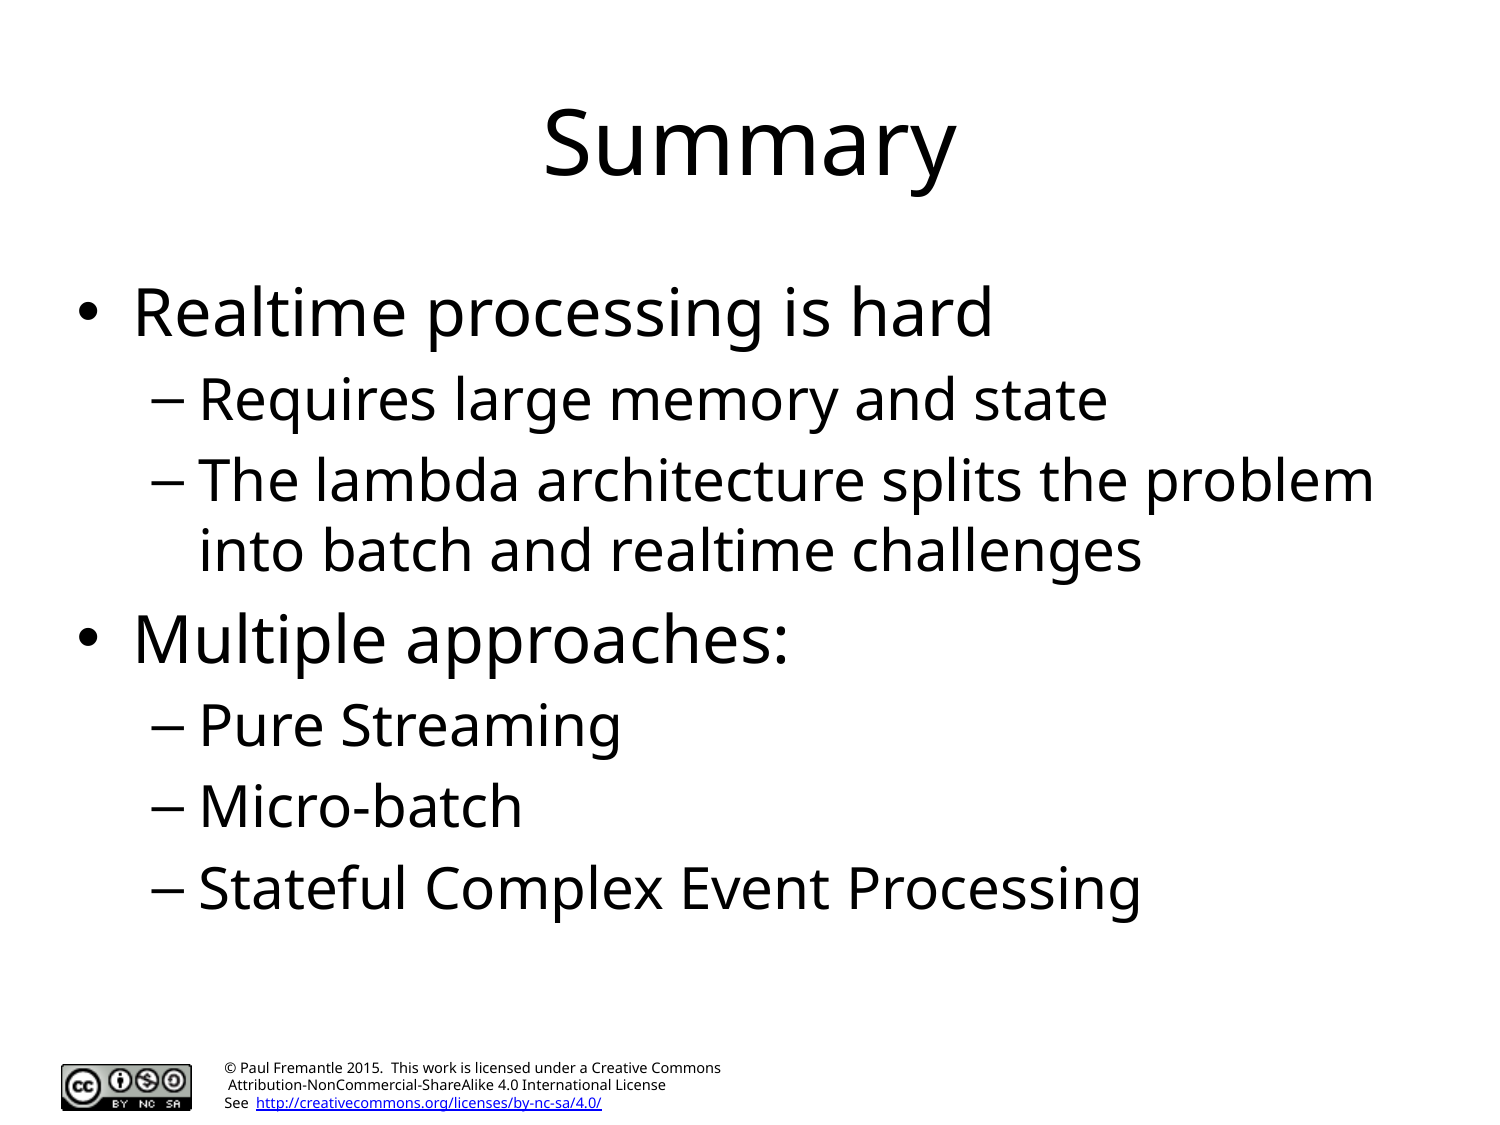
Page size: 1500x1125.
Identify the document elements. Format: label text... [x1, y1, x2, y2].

picture [61, 1064, 192, 1111]
title Summary [75, 45, 1425, 233]
list Realtime processing is hard Requires large memory and state The lambda architecture splits the problem into batch and realtime challenges Multiple approaches: Pure Streaming Micro-batch Stateful Complex Event Processing [61, 262, 1412, 1005]
